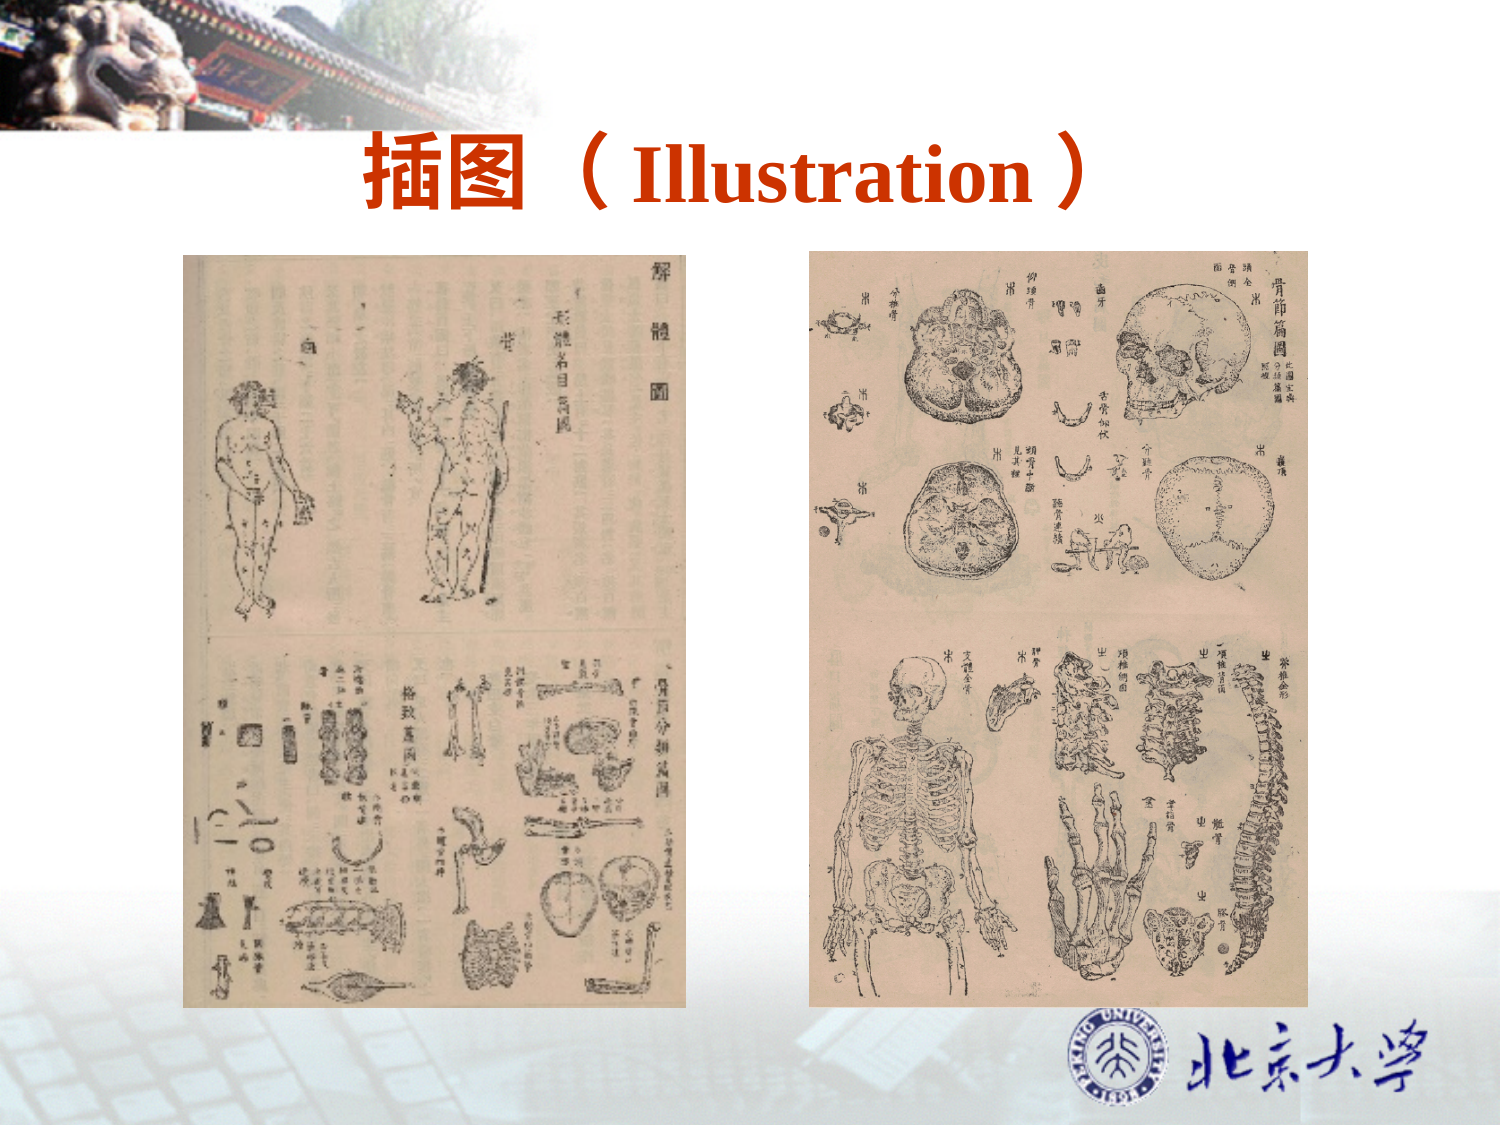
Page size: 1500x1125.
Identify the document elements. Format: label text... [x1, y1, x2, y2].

title 插图（Illustration） [112, 99, 1388, 238]
picture [0, 0, 1500, 1125]
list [809, 251, 1308, 1008]
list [182, 255, 686, 1008]
